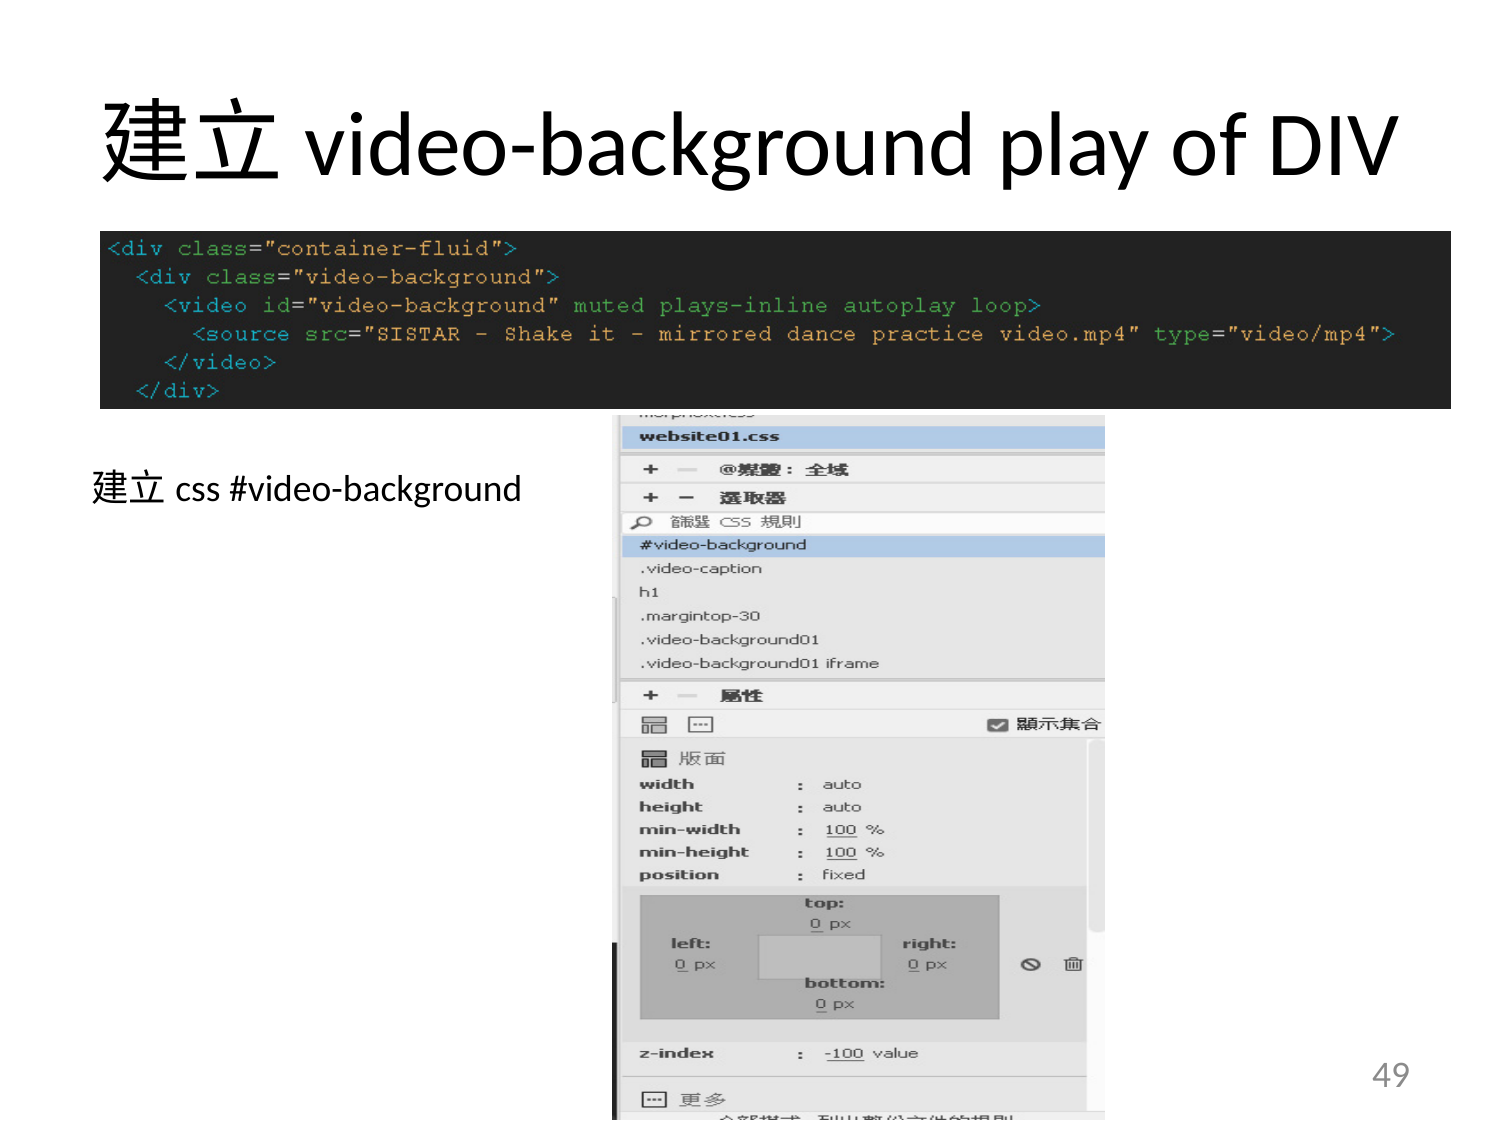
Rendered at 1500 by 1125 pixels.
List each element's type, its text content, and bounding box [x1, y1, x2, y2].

title 建立video-background play of DIV [75, 45, 1425, 233]
picture [612, 415, 1105, 1121]
slide_number 49 [1110, 1042, 1425, 1103]
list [100, 231, 1451, 409]
text_box 建立css #video-background [76, 456, 607, 516]
